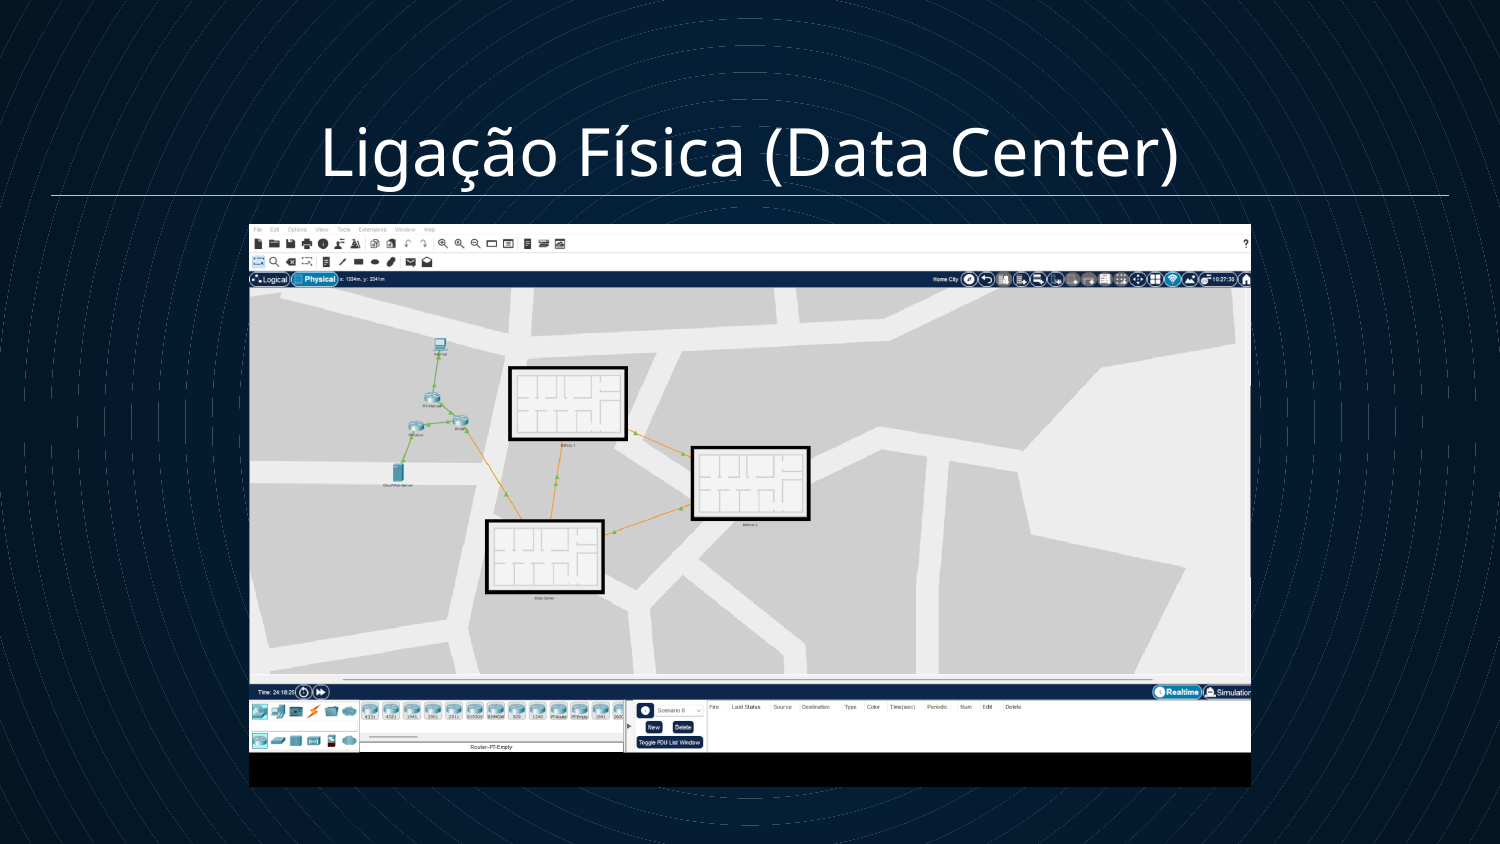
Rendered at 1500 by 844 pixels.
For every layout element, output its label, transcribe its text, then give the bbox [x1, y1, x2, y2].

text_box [248, 223, 1252, 788]
title Ligação Física (Data Center) [51, 105, 1449, 195]
title Ligação Física (Data Center) [51, 202, 1449, 206]
